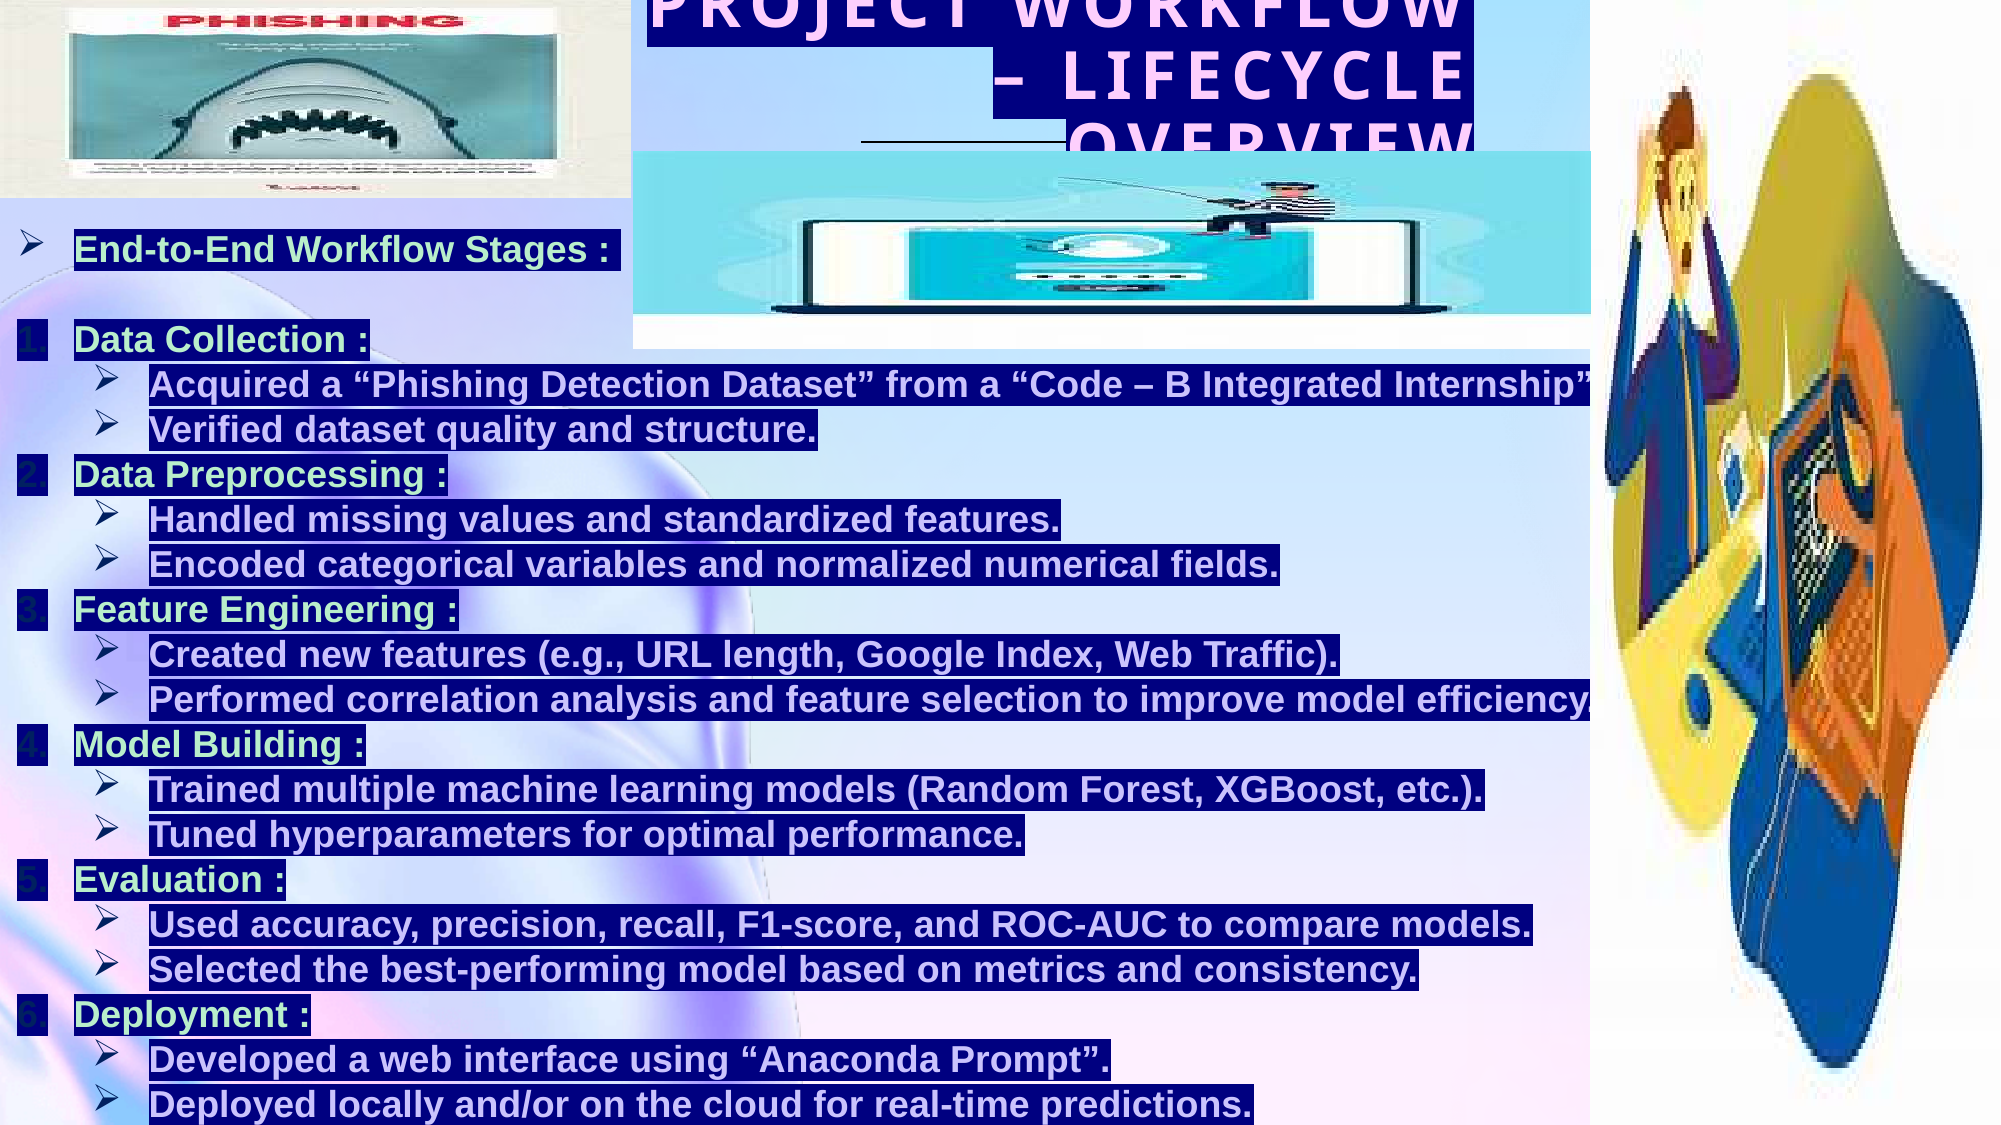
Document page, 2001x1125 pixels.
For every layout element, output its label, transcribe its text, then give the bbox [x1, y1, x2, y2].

text_box End-to-End Workflow Stages : Data Collection : Acquired a “Phishing Detection Dataset” from a “Code – B Integrated Internship” Verified dataset quality and structure. Data Preprocessing : Handled missing values and standardized features. Encoded categorical variables and normalized numerical fields. Feature Engineering : Created new features (e.g., URL length, Google Index, Web Traffic). Performed correlation analysis and feature selection to improve model efficiency. Model Building : Trained multiple machine learning models (Random Forest, XGBoost, etc.). Tuned hyperparameters for optimal performance. Evaluation : Used accuracy, precision, recall, F1-score, and ROC-AUC to compare models. Selected the best-performing model based on metrics and consistency. Deployment : Developed a web interface using “Anaconda Prompt”. Deployed locally and/or on the cloud for real-time predictions. [2, 217, 1590, 1125]
picture [0, 0, 2000, 1125]
title Project Workflow – Lifecycle Overview [631, 0, 1474, 171]
